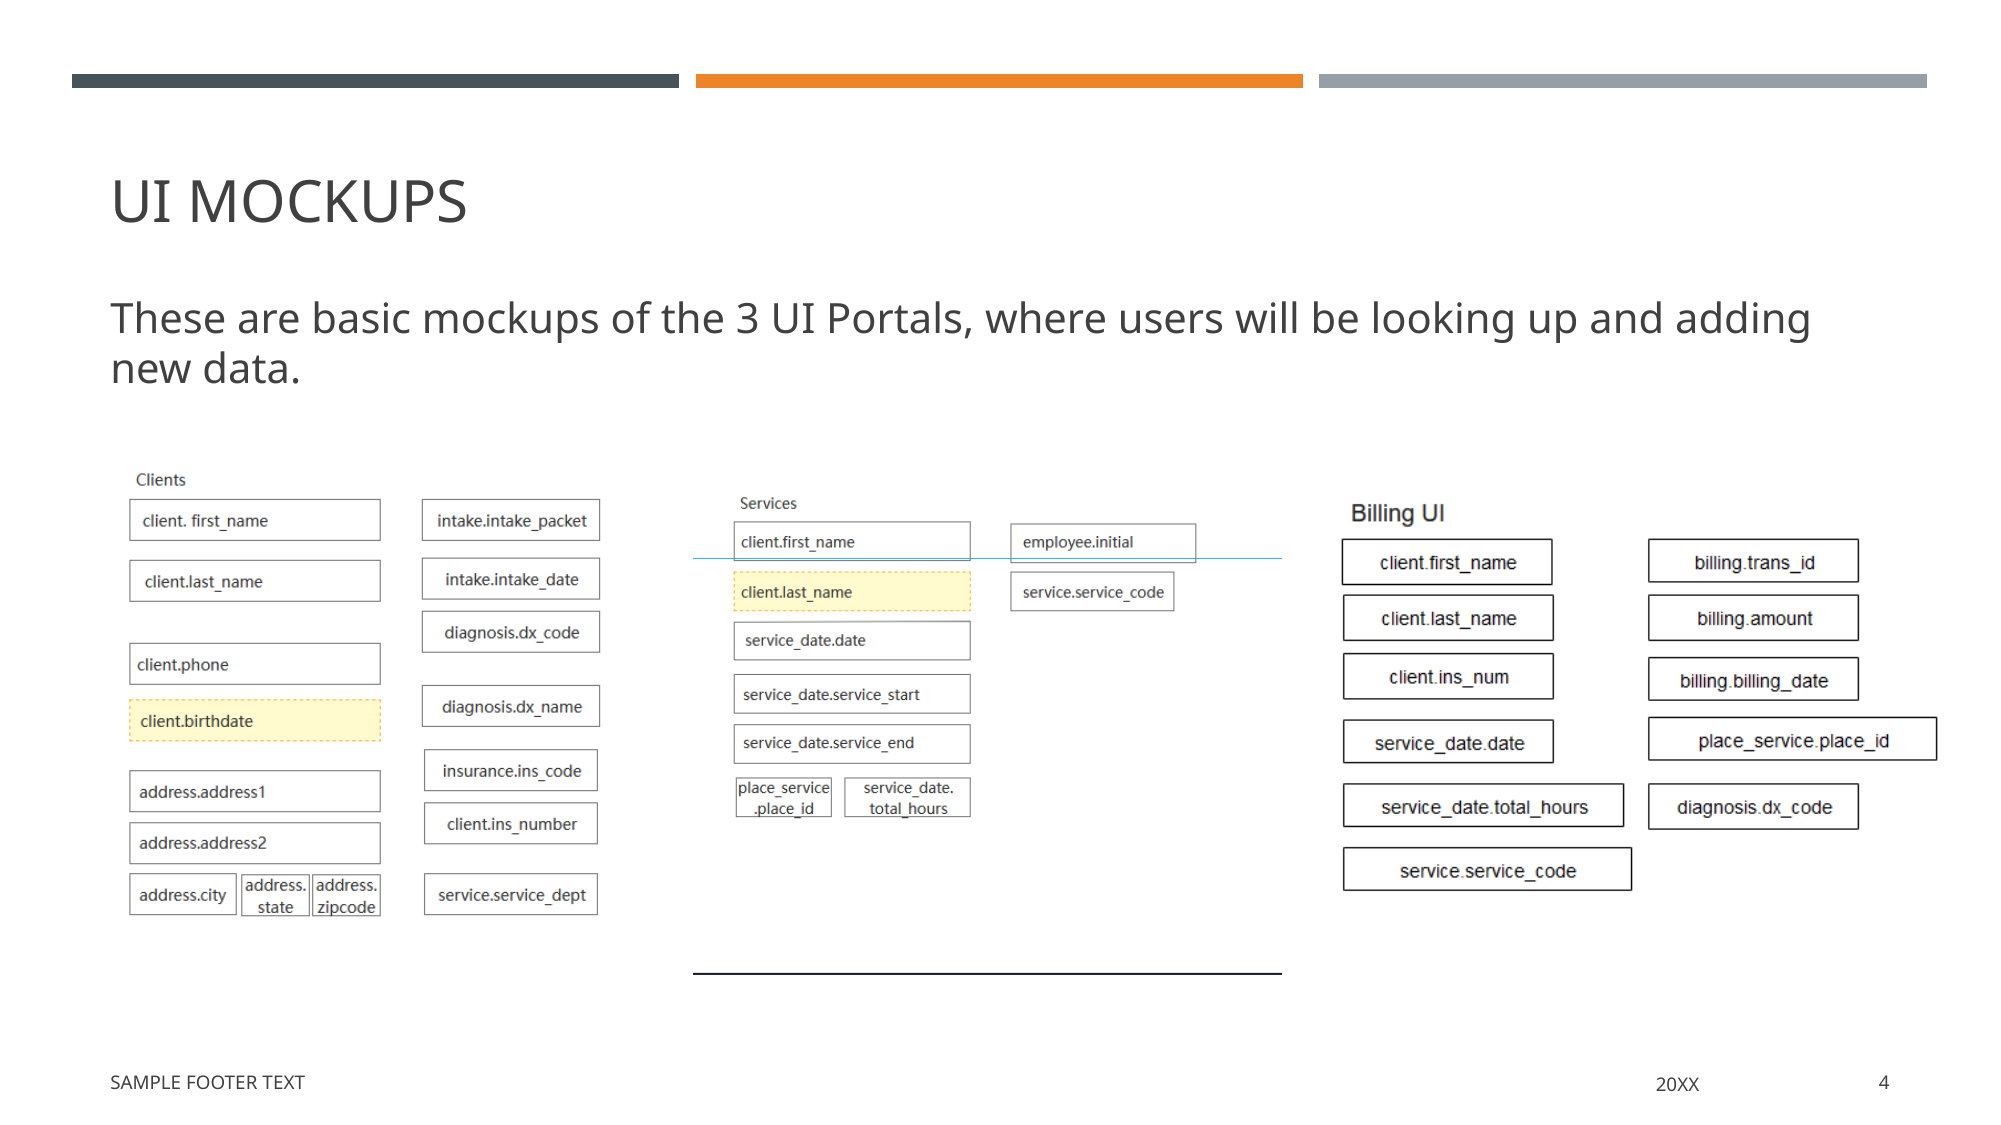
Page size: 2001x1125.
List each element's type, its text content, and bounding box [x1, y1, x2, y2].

footer Sample Footer Text [95, 1053, 1230, 1114]
slide_number 20XX [1247, 1053, 1715, 1114]
title UI Mockups [95, 119, 1905, 242]
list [692, 466, 1282, 976]
list These are basic mockups of the 3 UI Portals, where users will be looking up and adding new data. [95, 296, 1852, 388]
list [1322, 479, 1961, 915]
slide_number 4 [1732, 1053, 1905, 1114]
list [74, 457, 671, 1006]
